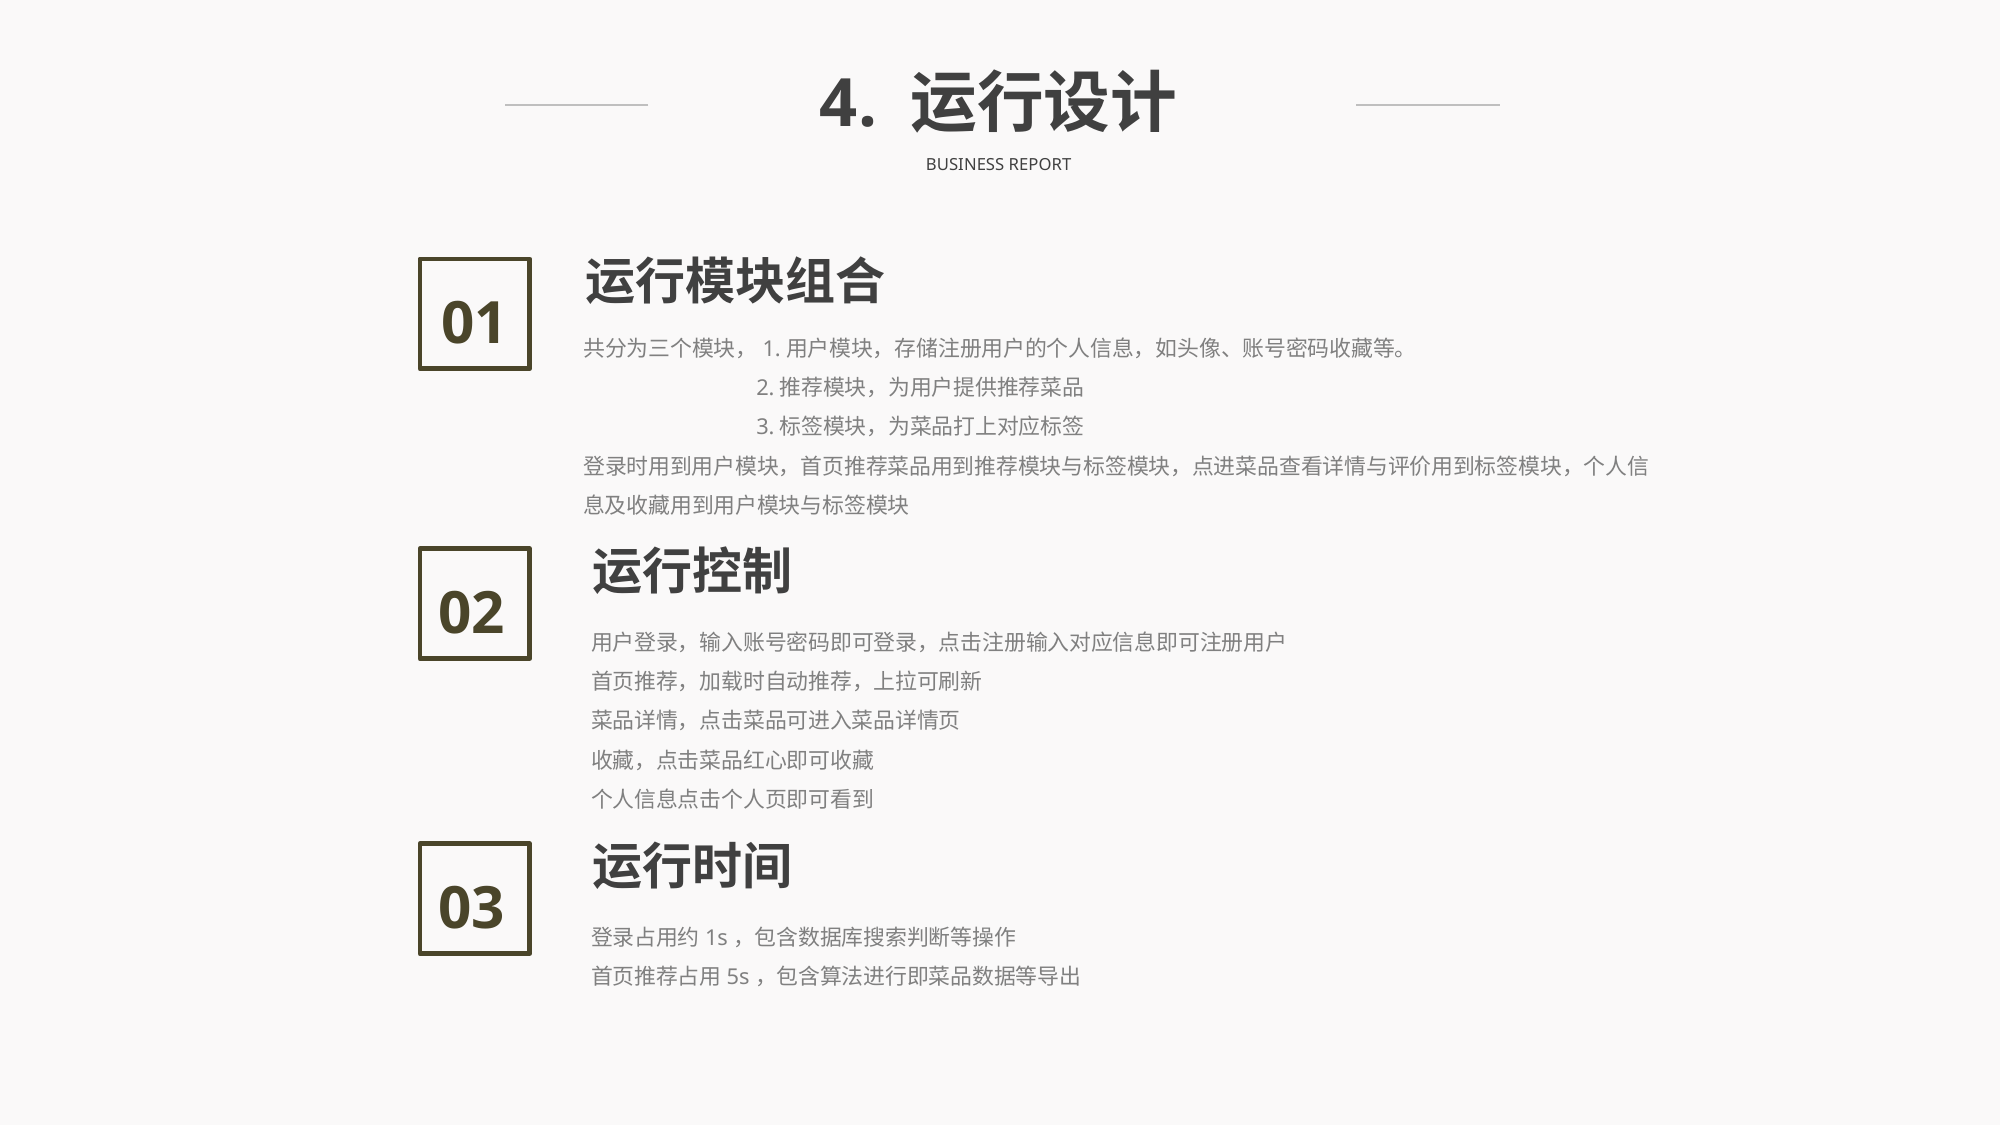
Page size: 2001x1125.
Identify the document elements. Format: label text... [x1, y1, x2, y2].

text_box BUSINESS REPORT [879, 147, 1118, 182]
text_box 4. 运行设计 [690, 52, 1307, 104]
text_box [419, 843, 537, 954]
text_box 用户登录，输入账号密码即可登录，点击注册输入对应信息即可注册用户 首页推荐，加载时自动推荐，上拉可刷新 菜品详情，点击菜品可进入菜品详情页 收藏，点击菜品红心即可收藏 个人信息点击个人页即可看到 [576, 607, 1624, 820]
text_box 运行控制 [577, 532, 808, 607]
text_box 运行模块组合 [570, 242, 900, 318]
text_box 登录占用约1s，包含数据库搜索判断等操作 首页推荐占用5s，包含算法进行即菜品数据等导出 [576, 902, 1624, 997]
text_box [419, 258, 540, 370]
text_box 4. 运行设计 [690, 114, 1307, 147]
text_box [419, 548, 537, 659]
text_box 共分为三个模块，1.用户模块，存储注册用户的个人信息，如头像、账号密码收藏等。 2.推荐模块，为用户提供推荐菜品 3.标签模块，为菜品打上对应标签 登录时用到用户模块，首页推荐菜品用到推荐模块与标签模块，点进菜品查看详情与评价用到标签模块，个人信息及收藏用到用户模块与标签模块 [568, 313, 1668, 526]
text_box 运行时间 [577, 827, 808, 902]
